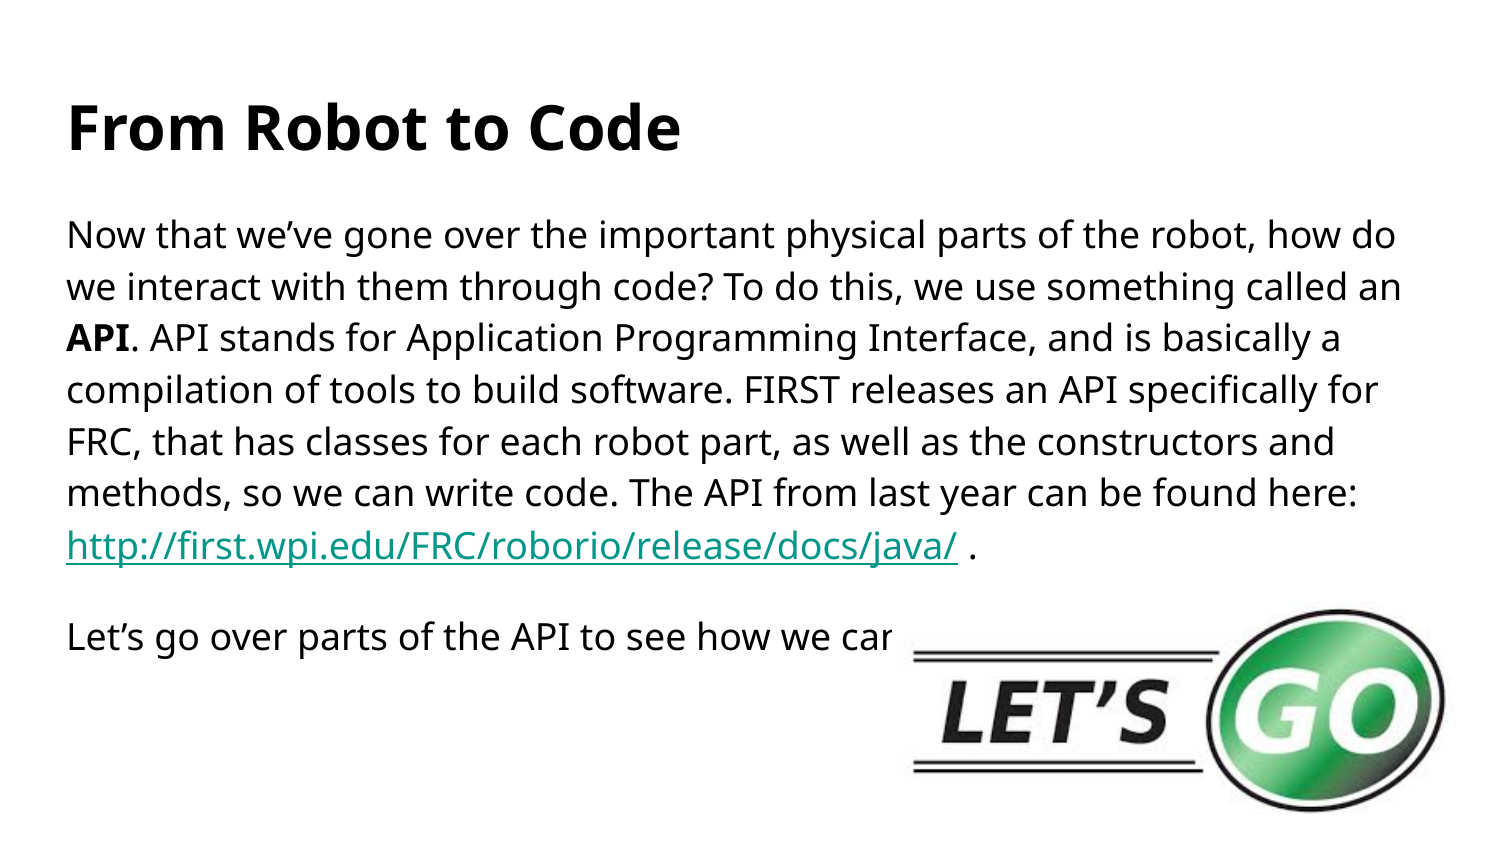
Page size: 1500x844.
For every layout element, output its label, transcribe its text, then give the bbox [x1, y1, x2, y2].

list Now that we’ve gone over the important physical parts of the robot, how do we interact with them through code? To do this, we use something called an API. API stands for Application Programming Interface, and is basically a compilation of tools to build software. FIRST releases an API specifically for FRC, that has classes for each robot part, as well as the constructors and methods, so we can write code. The API from last year can be found here: http://first.wpi.edu/FRC/roborio/release/docs/java/ . Let’s go over parts of the API to see how we can use it during build season. [51, 189, 1449, 750]
title From Robot to Code [51, 72, 1449, 176]
picture [891, 602, 1463, 819]
